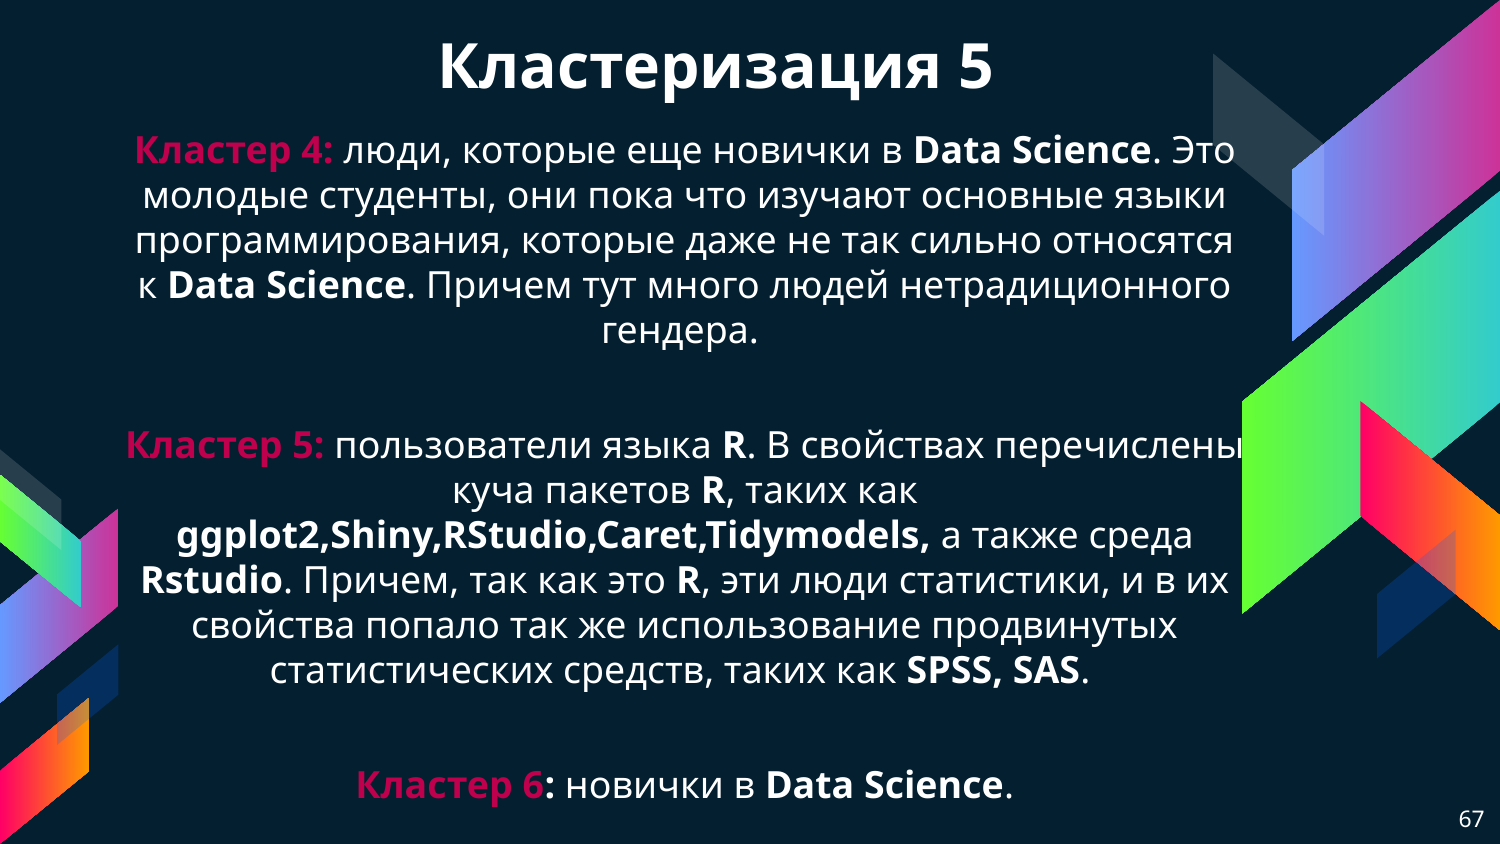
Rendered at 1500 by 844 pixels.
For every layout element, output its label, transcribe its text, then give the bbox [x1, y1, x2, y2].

text_box Кластер 4: люди, которые еще новички в Data Science. Это молодые студенты, они пока что изучают основные языки программирования, которые даже не так сильно относятся к Data Science. Причем тут много людей нетрадиционного гендера. Кластер 5: пользователи языка R. В свойствах перечислены куча пакетов R, таких как ggplot2,Shiny,RStudio,Caret,Tidymodels, а также среда Rstudio. Причем, так как это R, эти люди статистики, и в их свойства попало так же использование продвинутых статистических средств, таких как SPSS, SAS. Кластер 6: новички в Data Science. [109, 404, 1261, 529]
slide_number 67 [1403, 789, 1500, 844]
title Кластеризация 5 [422, 11, 1030, 117]
